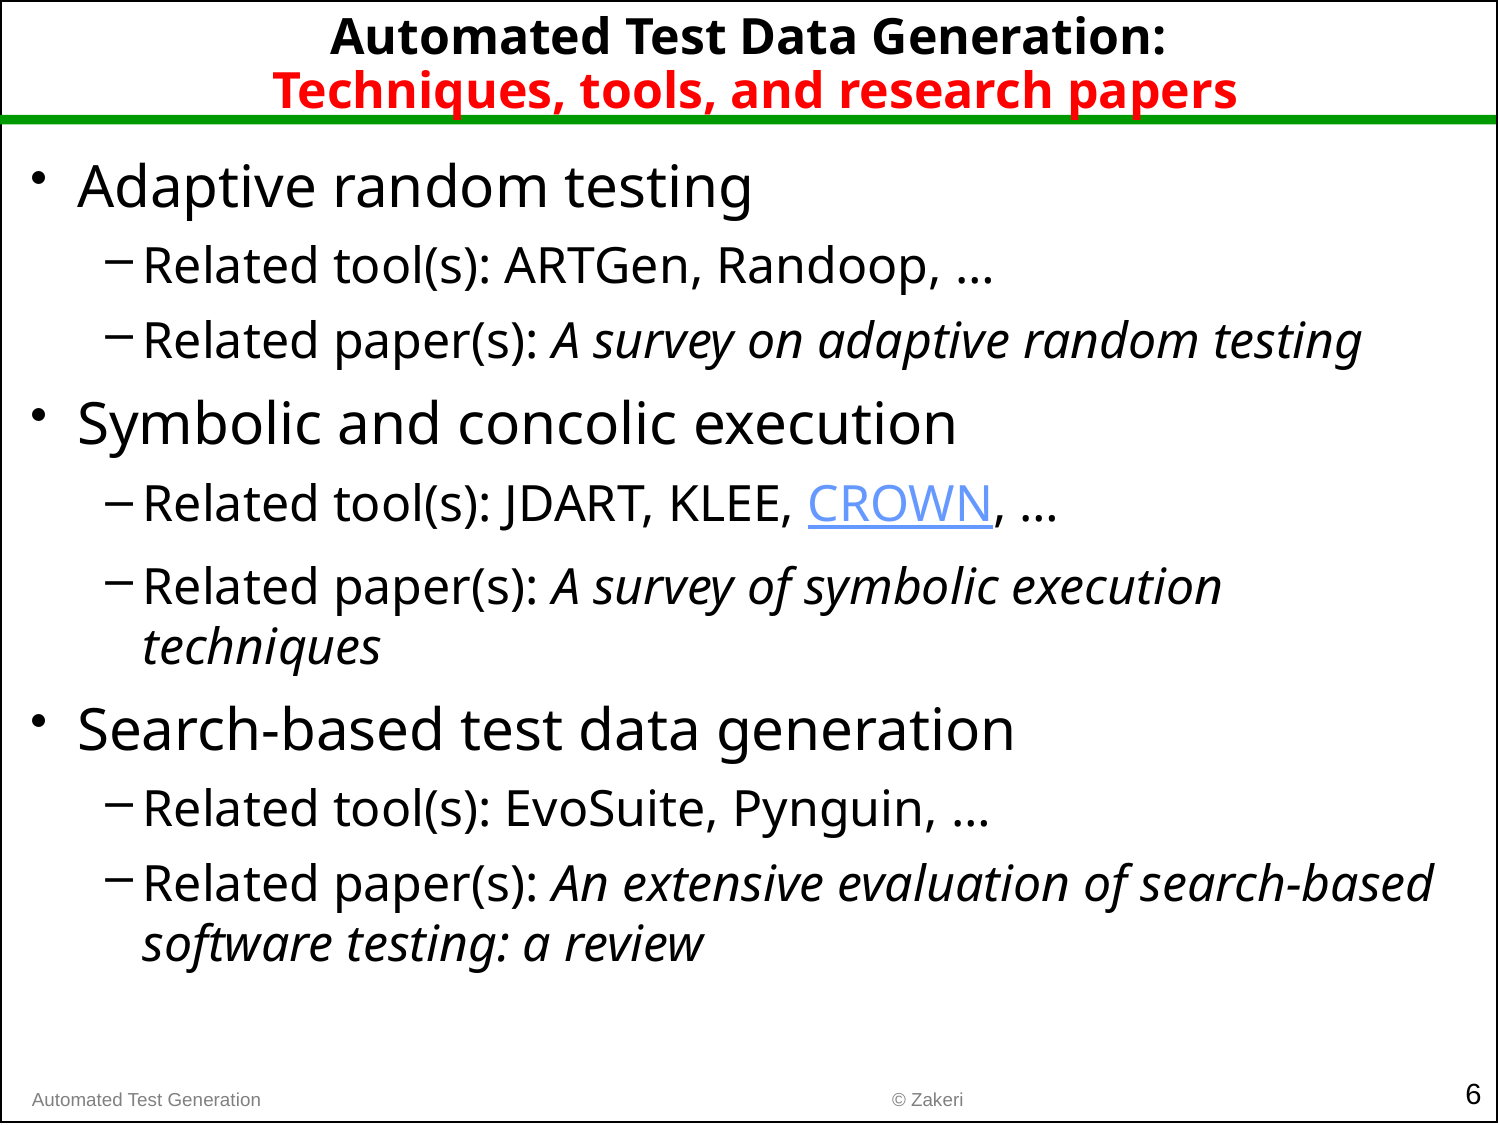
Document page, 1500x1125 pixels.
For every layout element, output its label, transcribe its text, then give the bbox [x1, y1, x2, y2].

slide_number Automated Test Generation [16, 1080, 657, 1118]
footer © Zakeri [690, 1078, 1166, 1118]
list Adaptive random testing Related tool(s): ARTGen, Randoop, … Related paper(s): A survey on adaptive random testing Symbolic and concolic execution Related tool(s): JDART, KLEE, CROWN, … Related paper(s): A survey of symbolic execution techniques Search-based test data generation Related tool(s): EvoSuite, Pynguin, … Related paper(s): An extensive evaluation of search-based software testing: a review [15, 141, 1485, 1074]
title Automated Test Data Generation: Techniques, tools, and research papers [14, 7, 1483, 125]
slide_number 6 [1184, 1077, 1498, 1118]
